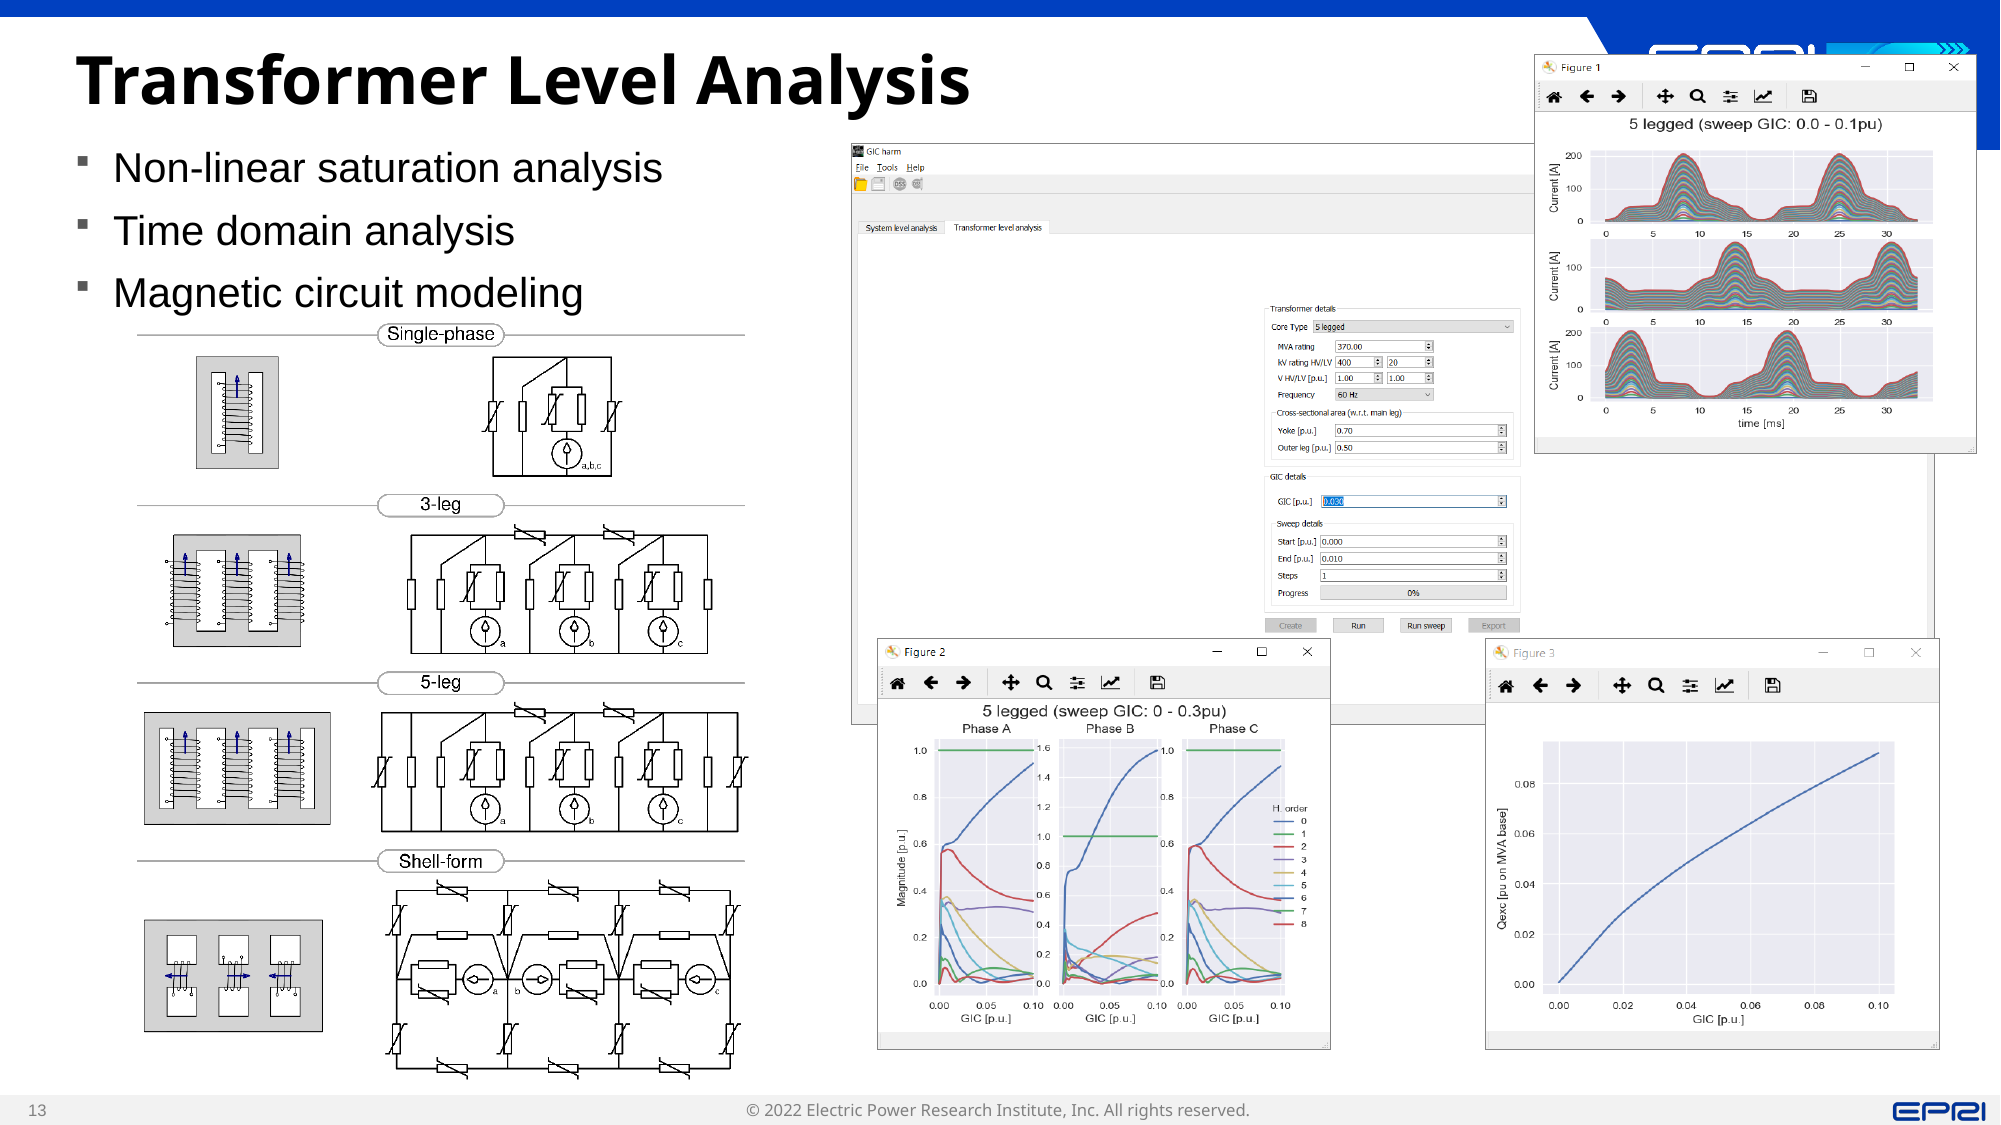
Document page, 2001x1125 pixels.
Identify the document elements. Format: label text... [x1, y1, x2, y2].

picture [851, 0, 2000, 1050]
picture [136, 322, 749, 1080]
text_box Non-linear saturation analysis Time domain analysis Magnetic circuit modeling [60, 133, 828, 323]
picture [1892, 1102, 1986, 1121]
title Transformer Level Analysis [59, 29, 1636, 151]
